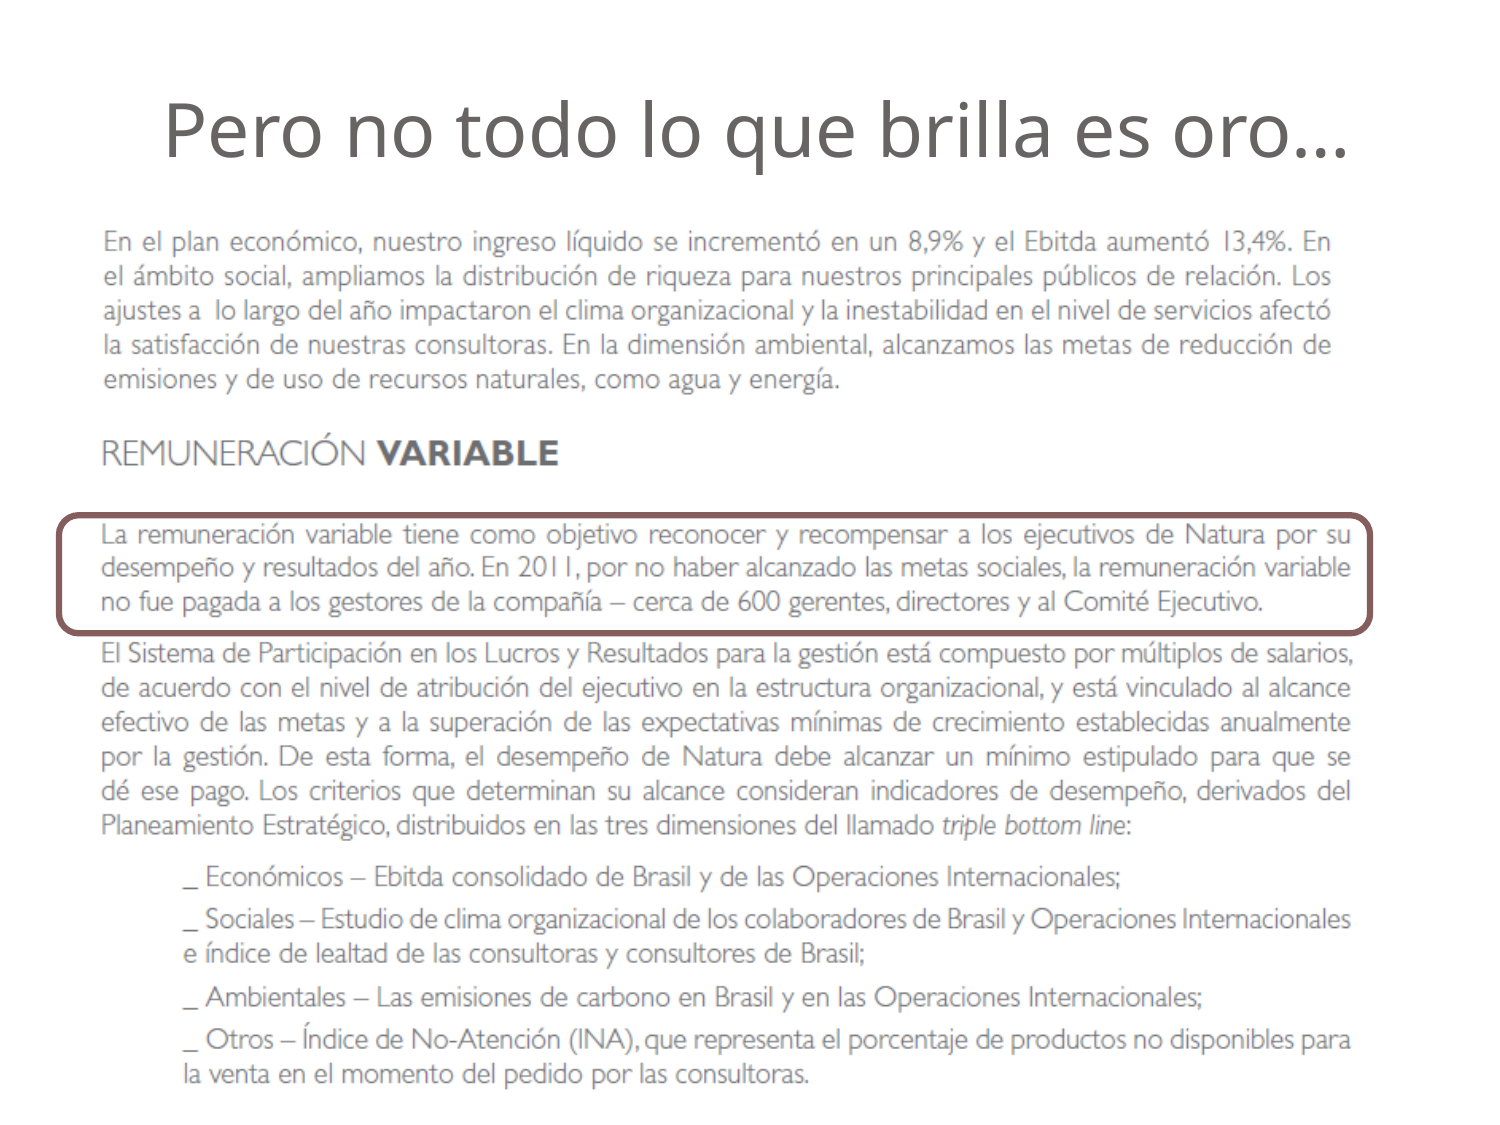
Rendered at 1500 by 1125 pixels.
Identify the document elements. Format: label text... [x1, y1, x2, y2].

text_box [57, 517, 67, 631]
title Pero no todo lo que brilla es oro… [147, 0, 1423, 188]
picture [73, 219, 1374, 1095]
